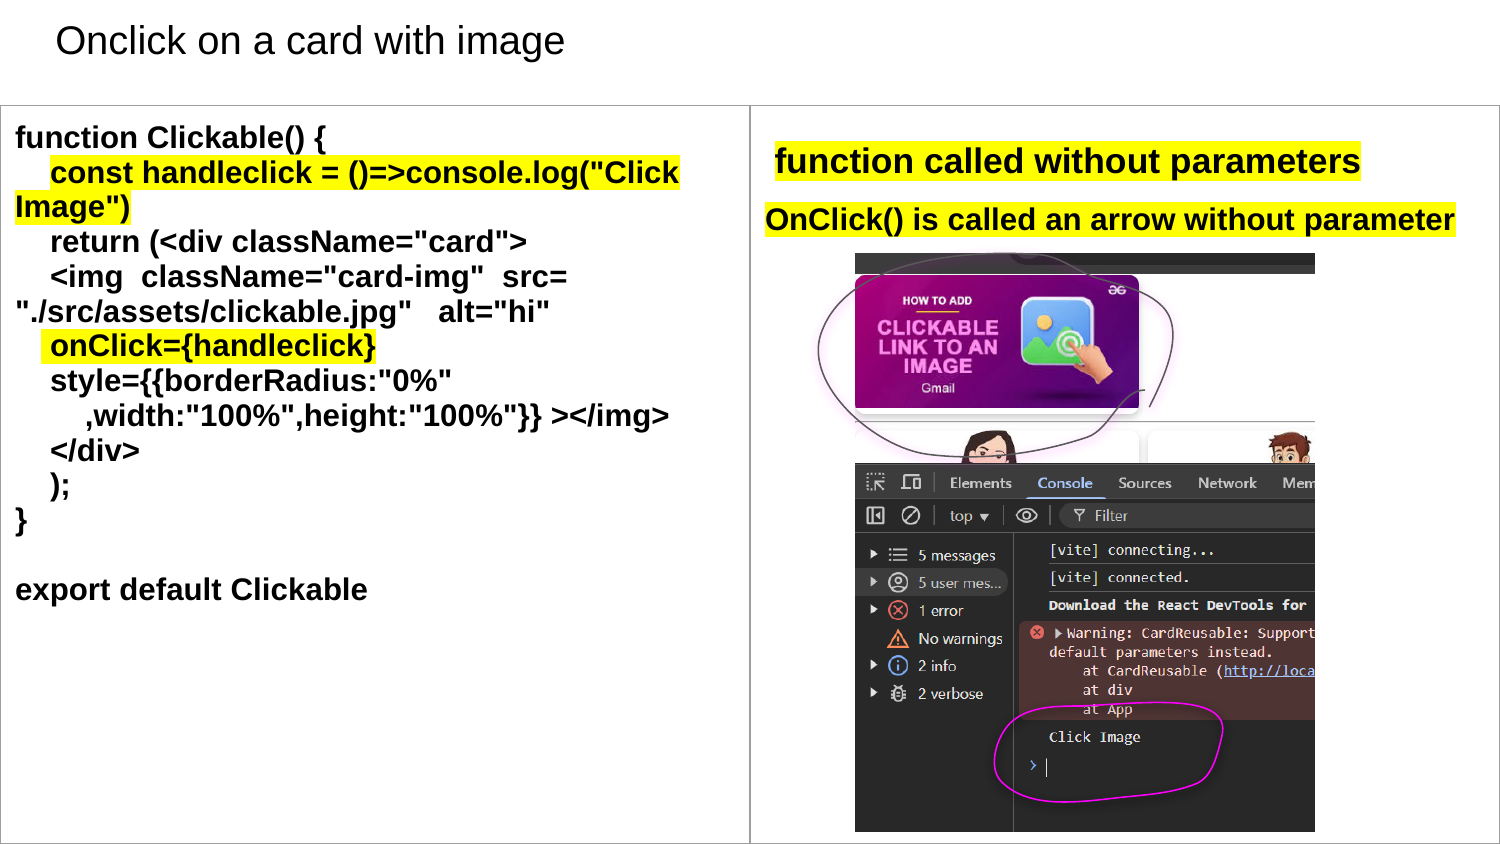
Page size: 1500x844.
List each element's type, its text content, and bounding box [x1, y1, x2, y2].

table_header function called without parameters OnClick() is called an arrow without parameter [751, 106, 1499, 843]
title Onclick on a card with image [40, 0, 1439, 94]
table_header function Clickable() { const handleclick = ()=>console.log("Click Image") return (<div className="card"> <img className="card-img" src= "./src/assets/clickable.jpg" alt="hi" onClick={handleclick} style={{borderRadius:"0%" ,width:"100%",height:"100%"}} ></img> </div> ); } export default Clickable [1, 106, 749, 843]
text_box [811, 287, 849, 425]
picture [854, 253, 1315, 833]
